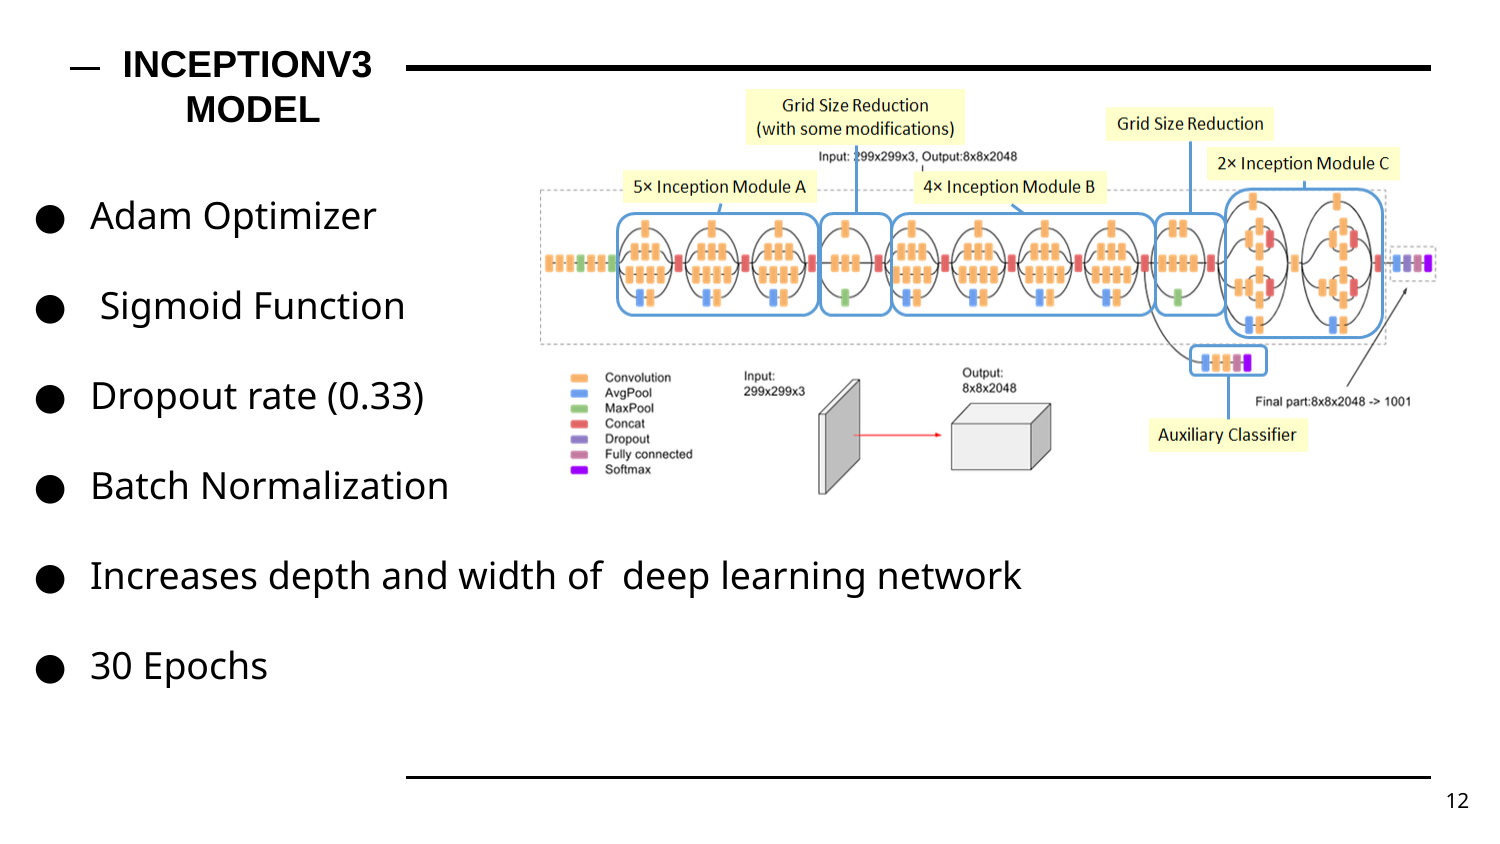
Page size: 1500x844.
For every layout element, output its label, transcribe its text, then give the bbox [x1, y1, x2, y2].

list Adam Optimizer Sigmoid Function Dropout rate (0.33) Batch Normalization Increases depth and width of deep learning network 30 Epochs [0, 132, 1459, 750]
slide_number 12 [1394, 769, 1484, 834]
picture [540, 87, 1500, 521]
title INCEPTIONV3 MODEL [86, 24, 471, 127]
